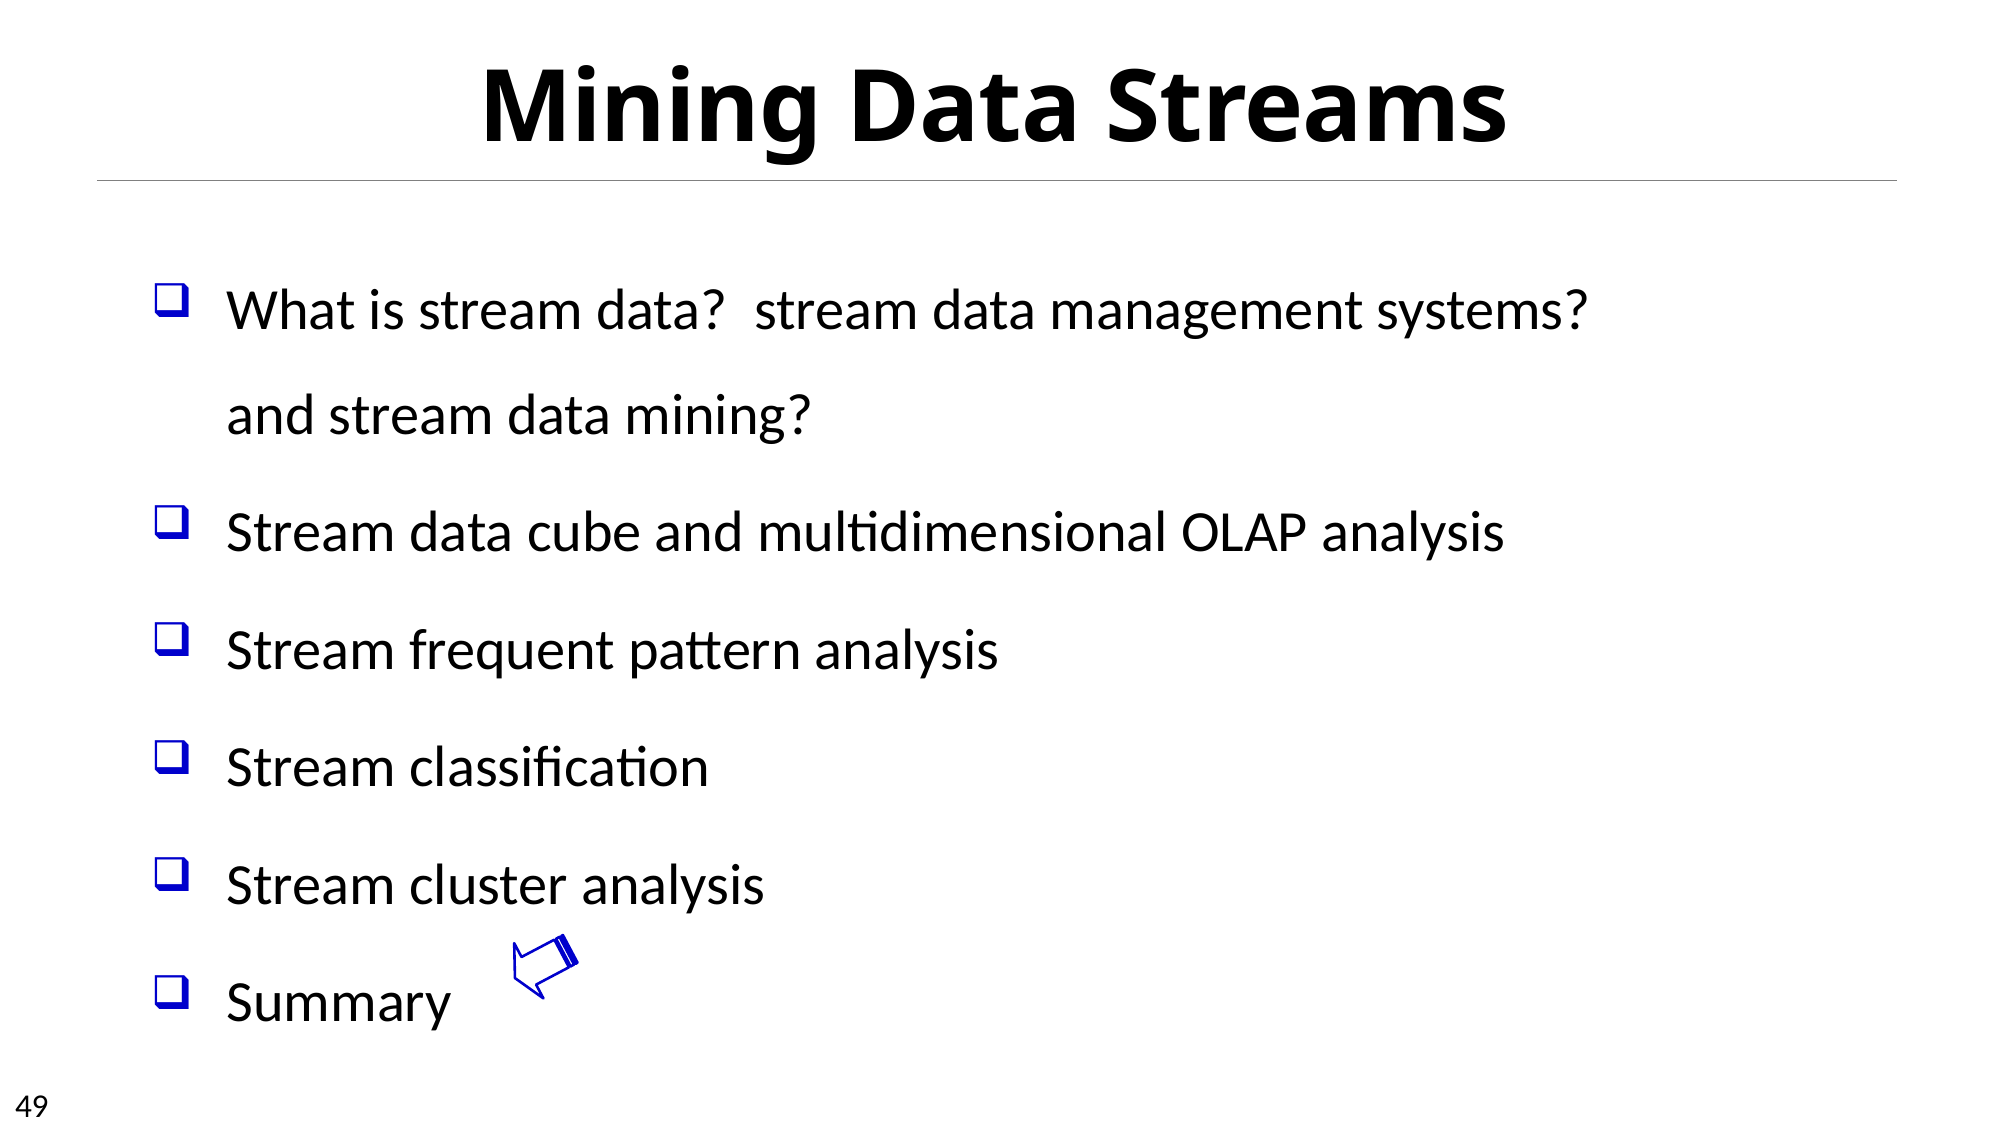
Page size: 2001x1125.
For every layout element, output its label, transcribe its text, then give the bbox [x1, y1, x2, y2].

list What is stream data? stream data management systems? and stream data mining? Stream data cube and multidimensional OLAP analysis Stream frequent pattern analysis Stream classification Stream cluster analysis Summary [136, 228, 1080, 1030]
text_box [512, 933, 579, 1000]
text_box [1080, 190, 1897, 1116]
title Mining Data Streams [91, 12, 1897, 170]
